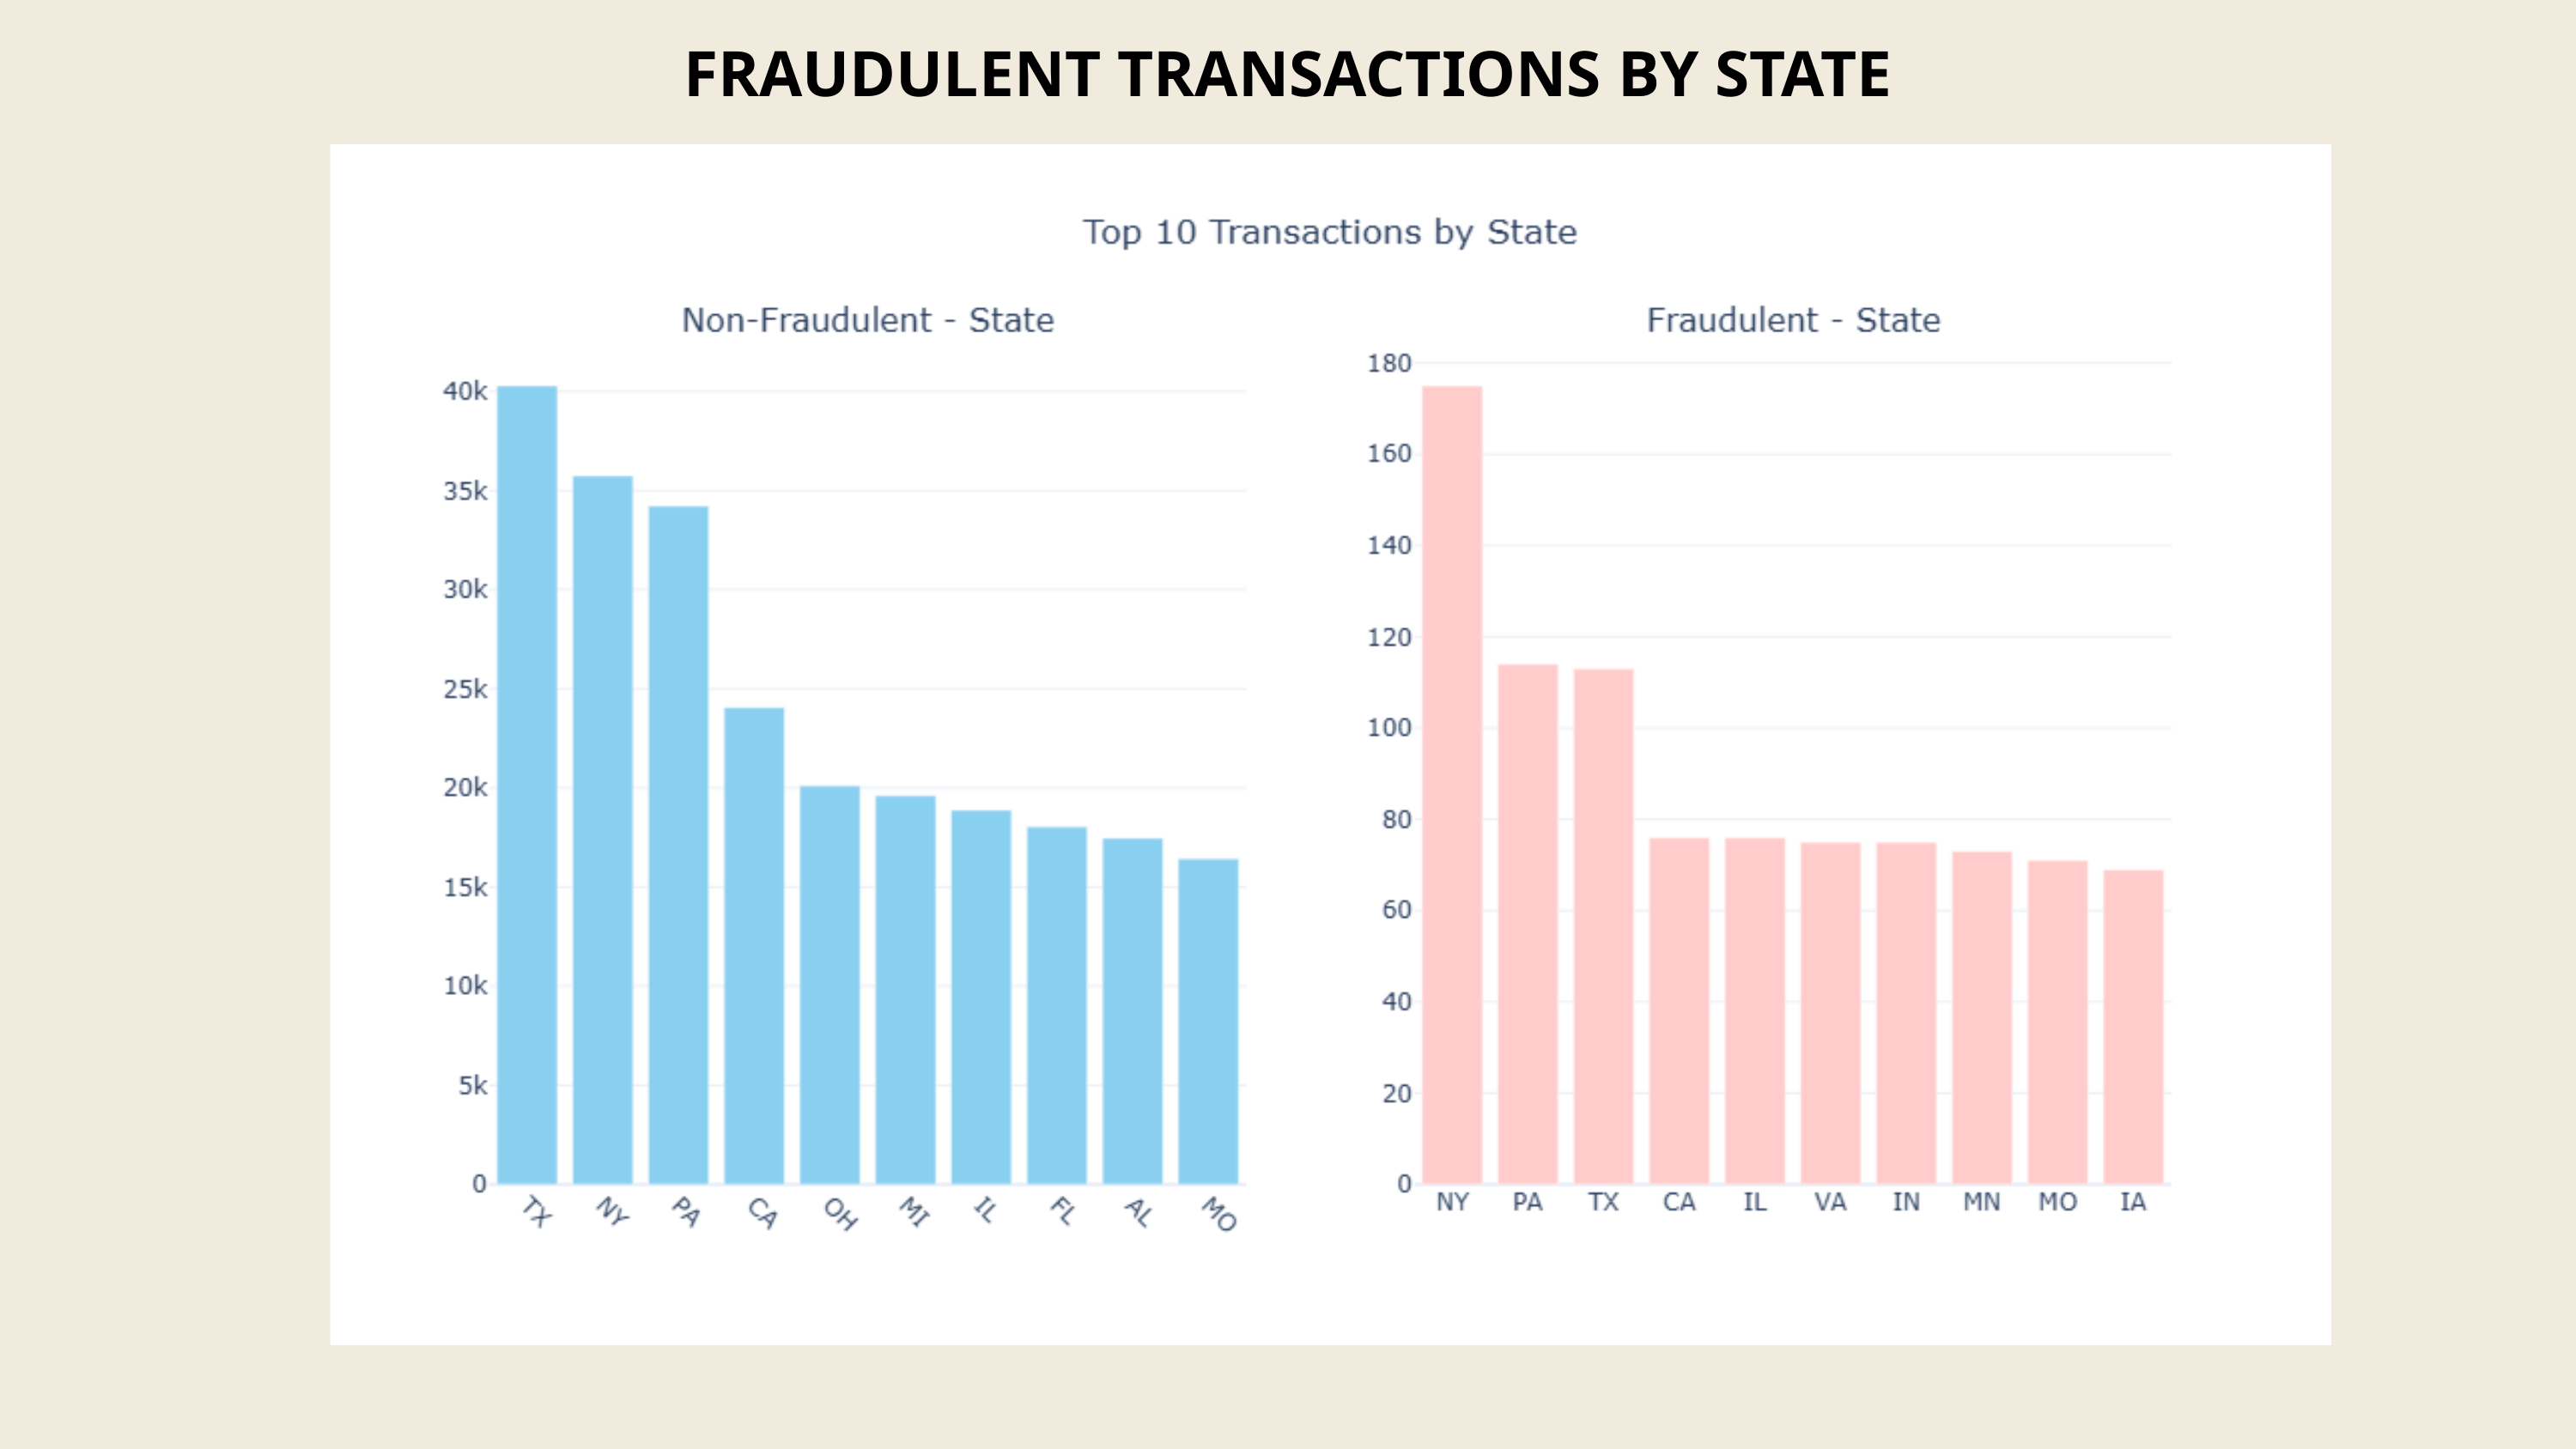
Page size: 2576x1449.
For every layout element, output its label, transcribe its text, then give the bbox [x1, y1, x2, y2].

text_box [330, 144, 2332, 1346]
text_box FRAUDULENT TRANSACTIONS BY STATE [369, 52, 2207, 109]
